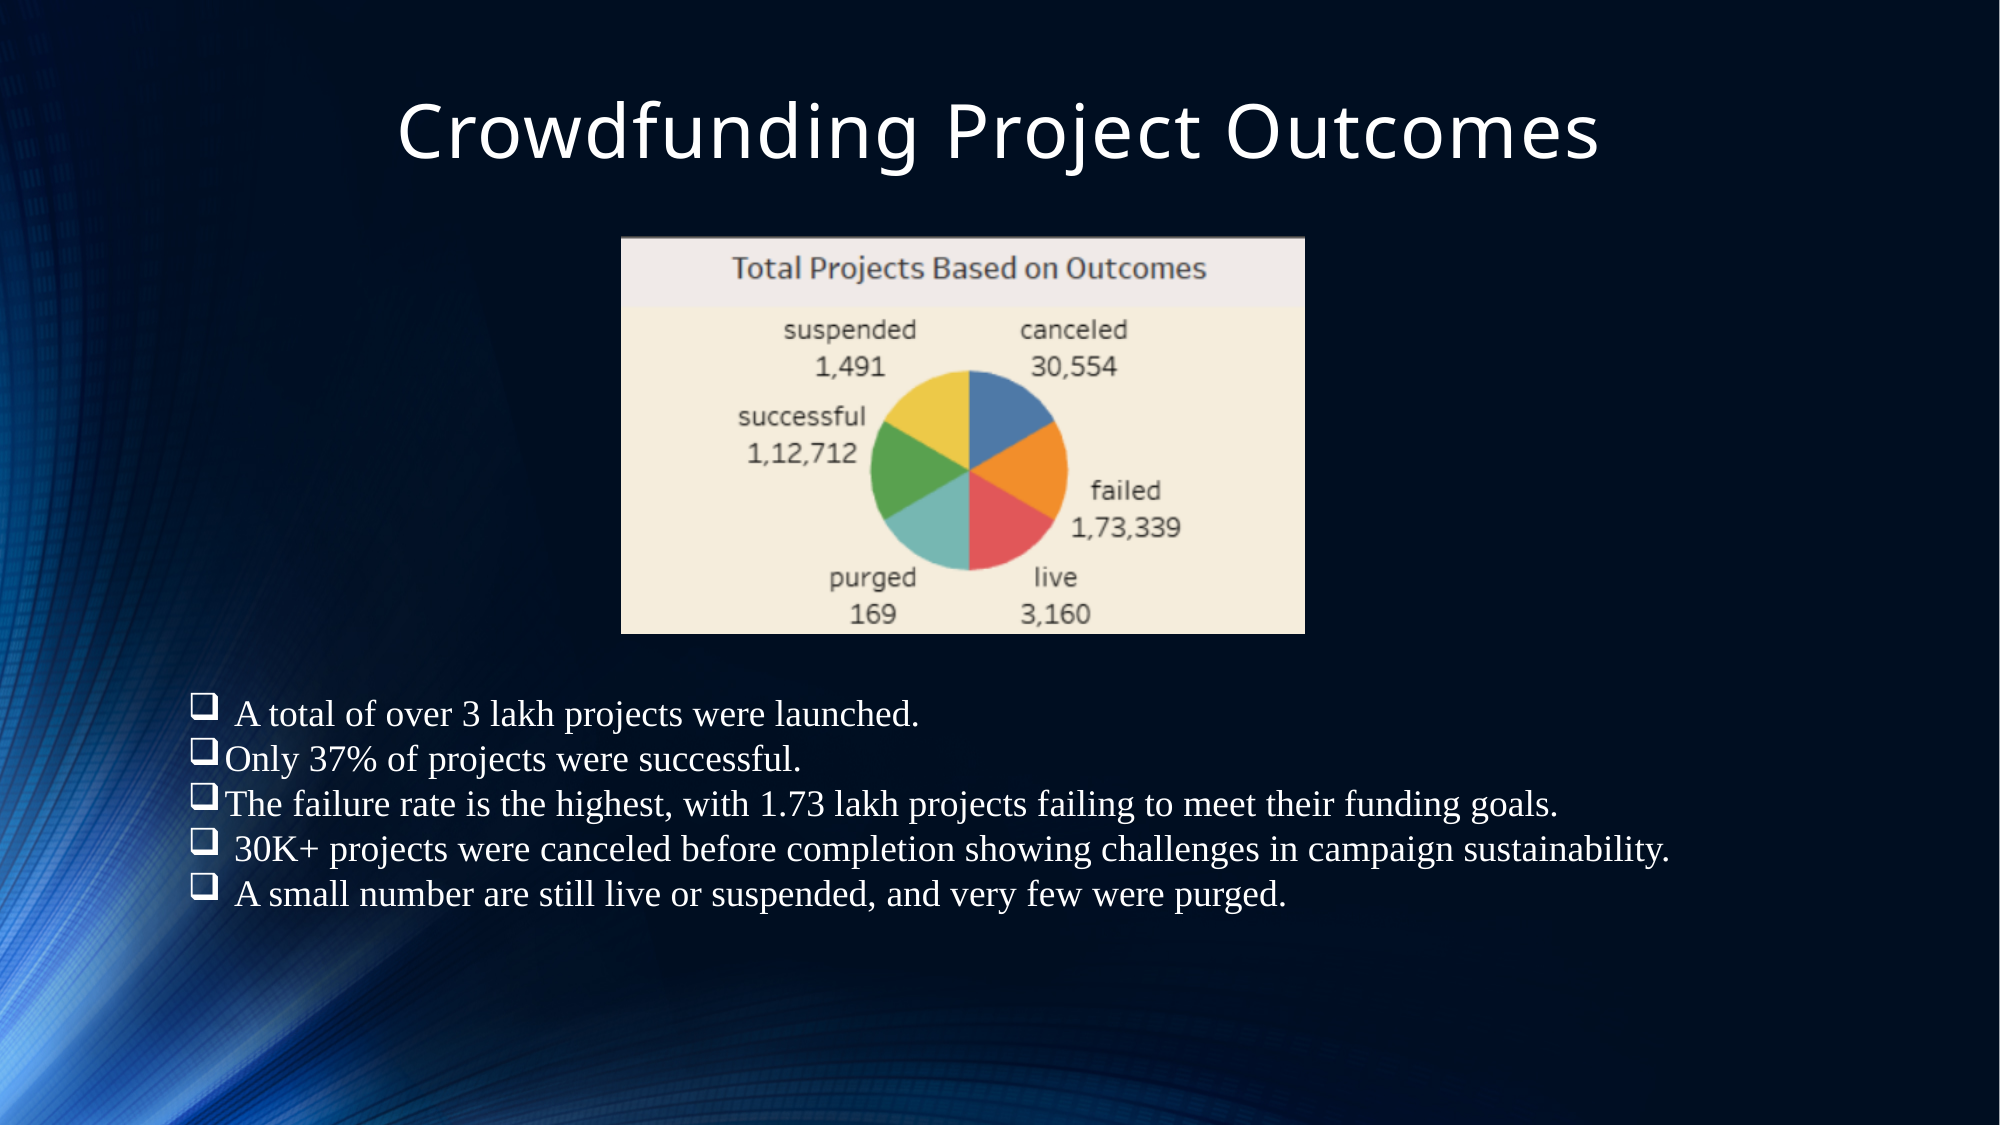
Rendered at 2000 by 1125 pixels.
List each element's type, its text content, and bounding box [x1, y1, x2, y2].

list A total of over 3 lakh projects were launched. Only 37% of projects were successful. The failure rate is the highest, with 1.73 lakh projects failing to meet their funding goals. 30K+ projects were canceled before completion showing challenges in campaign sustainability. A small number are still live or suspended, and very few were purged. [172, 475, 1698, 1125]
title Crowdfunding Project Outcomes [249, 62, 1750, 183]
picture [0, 0, 2000, 1125]
